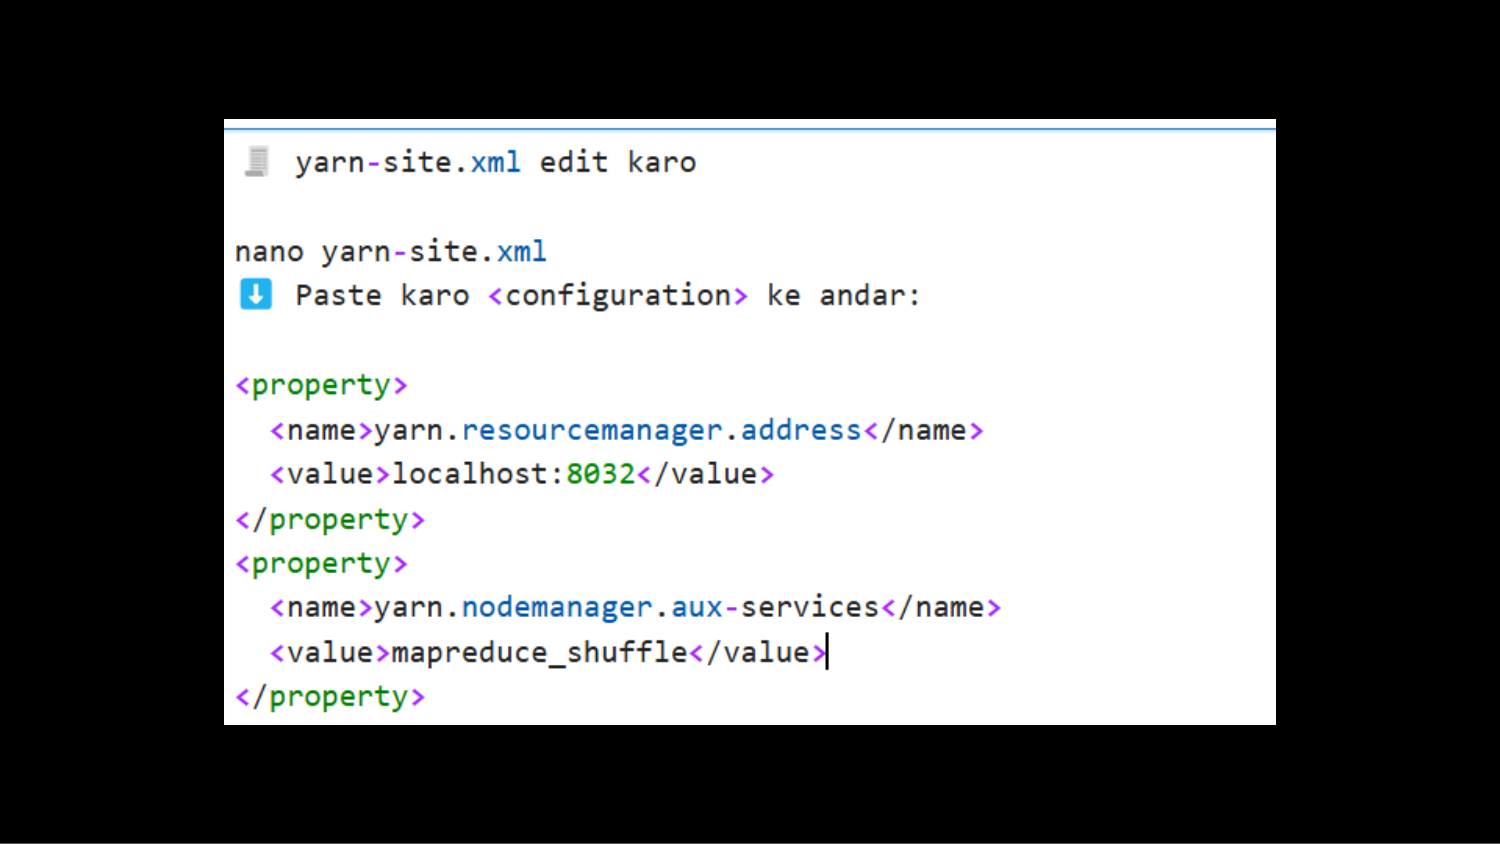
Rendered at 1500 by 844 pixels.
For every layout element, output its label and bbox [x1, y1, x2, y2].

picture [223, 119, 1277, 725]
